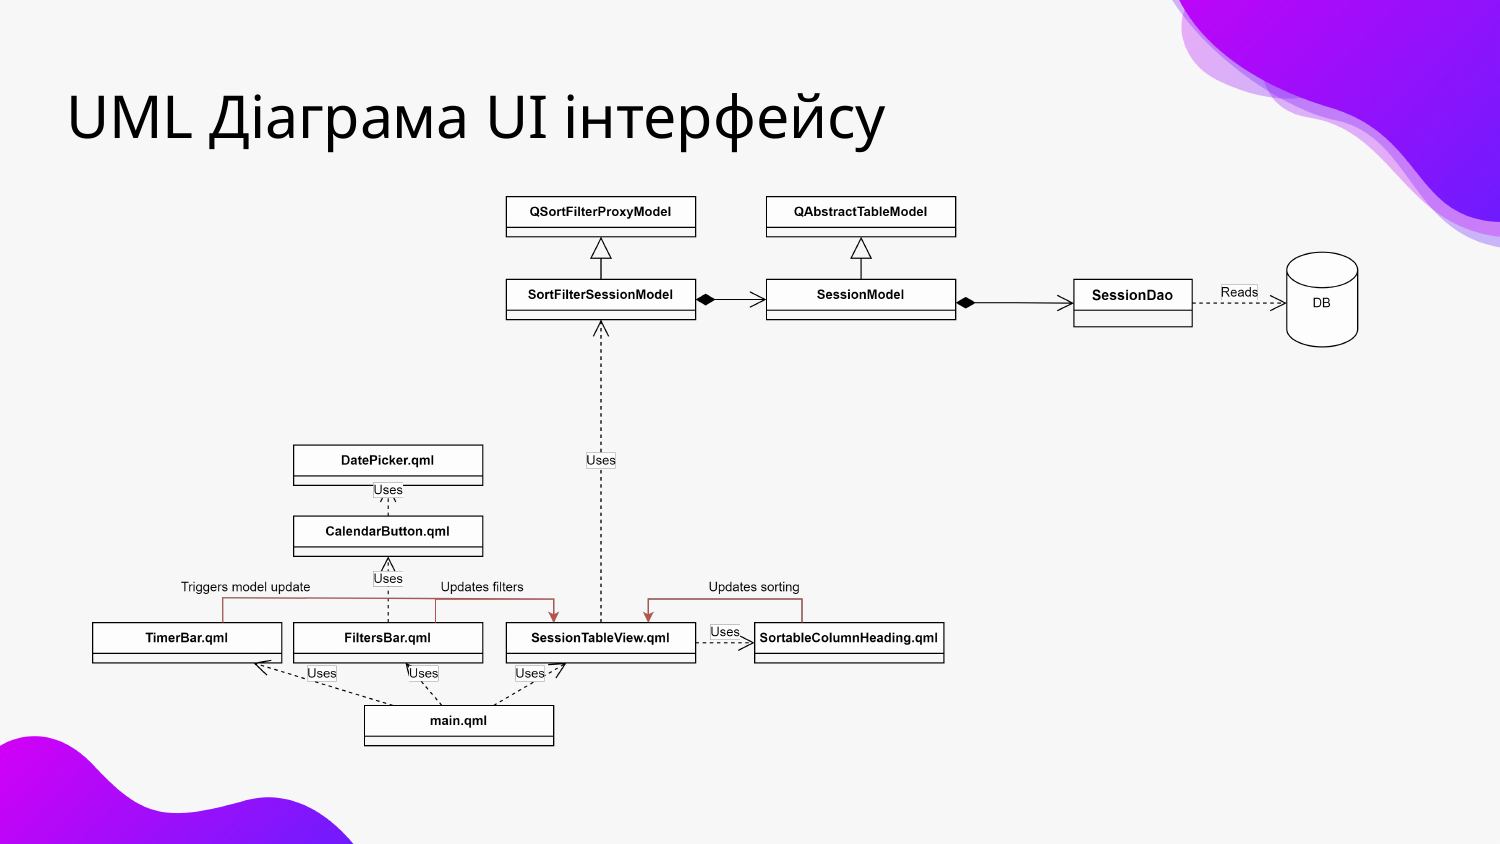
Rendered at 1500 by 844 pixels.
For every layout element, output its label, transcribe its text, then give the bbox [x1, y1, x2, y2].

title UML Діаграма UI інтерфейсу [51, 72, 1449, 167]
picture [0, 0, 1500, 844]
